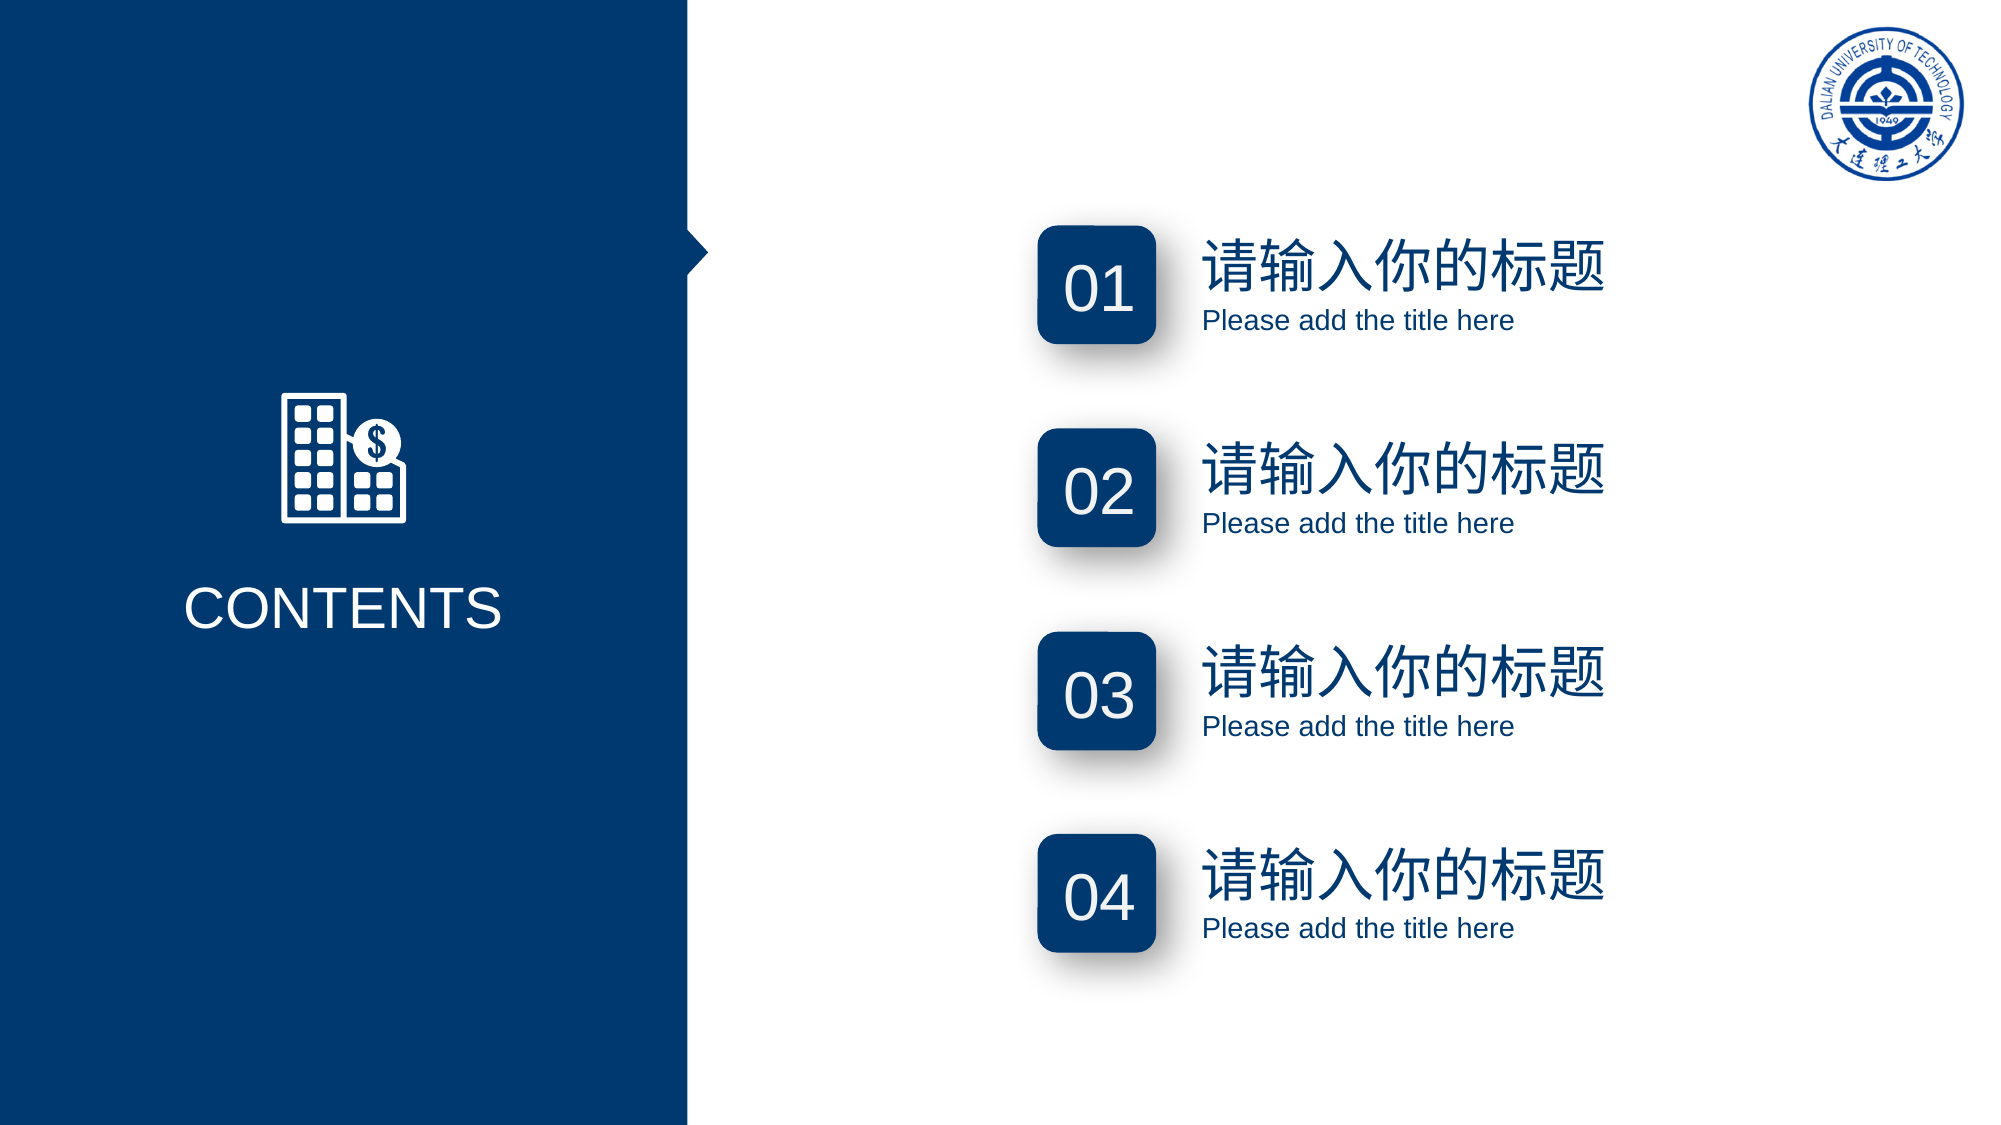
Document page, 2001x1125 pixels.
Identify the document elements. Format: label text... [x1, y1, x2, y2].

text_box Please add the title here [1187, 916, 1531, 952]
text_box 04 [1048, 846, 1152, 941]
text_box 02 [1048, 441, 1152, 536]
text_box 请输入你的标题 [1185, 222, 1658, 307]
text_box [1037, 833, 1157, 953]
text_box Please add the title here [1187, 510, 1531, 547]
text_box 请输入你的标题 [1185, 425, 1658, 510]
text_box 请输入你的标题 [1185, 830, 1658, 916]
text_box [1037, 428, 1157, 548]
text_box Please add the title here [1187, 307, 1531, 344]
text_box 03 [1048, 644, 1152, 739]
text_box [1037, 631, 1157, 751]
text_box [684, 225, 710, 280]
text_box [0, 0, 688, 1125]
text_box 请输入你的标题 [1185, 628, 1658, 713]
text_box [281, 392, 407, 524]
text_box CONTENTS [160, 562, 527, 648]
text_box [1037, 225, 1157, 345]
text_box Please add the title here [1187, 713, 1531, 750]
text_box 01 [1048, 238, 1152, 333]
picture [1808, 25, 1981, 181]
